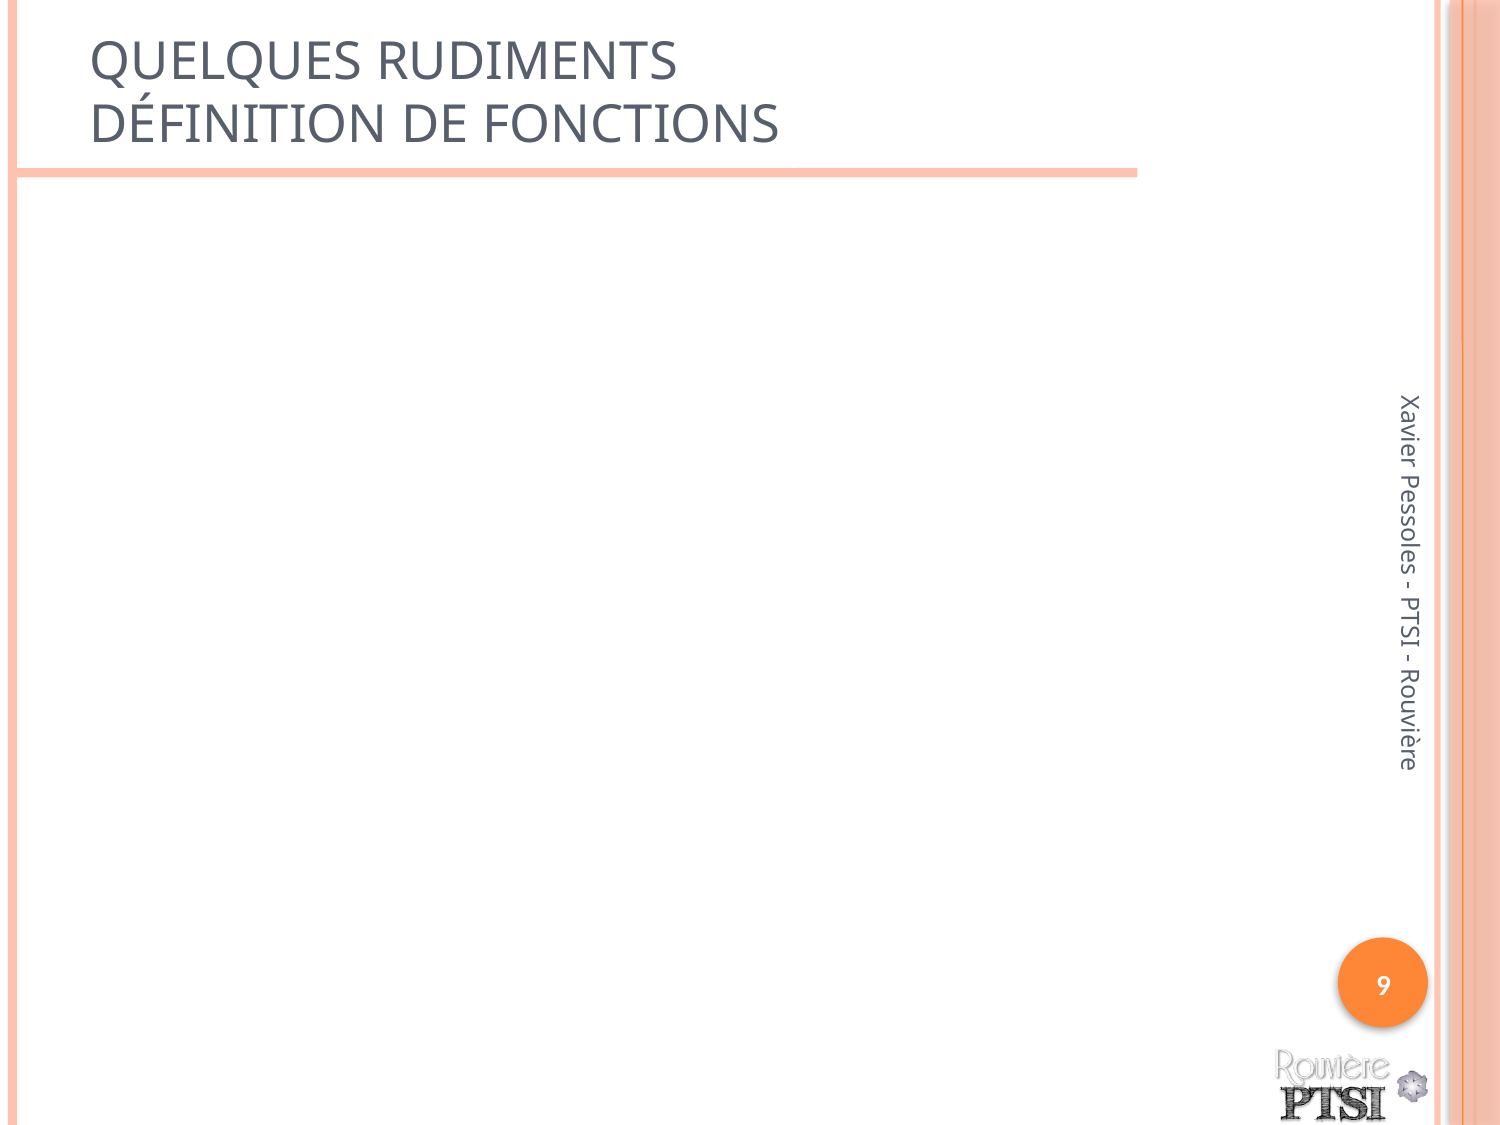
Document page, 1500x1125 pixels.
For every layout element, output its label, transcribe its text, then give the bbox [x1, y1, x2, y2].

footer Xavier Pessoles - PTSI - Rouvière [1379, 380, 1440, 906]
picture [1274, 1048, 1428, 1125]
slide_number 9 [1333, 940, 1434, 1027]
title Quelques Rudiments Définition de fonctions [75, 19, 1300, 161]
